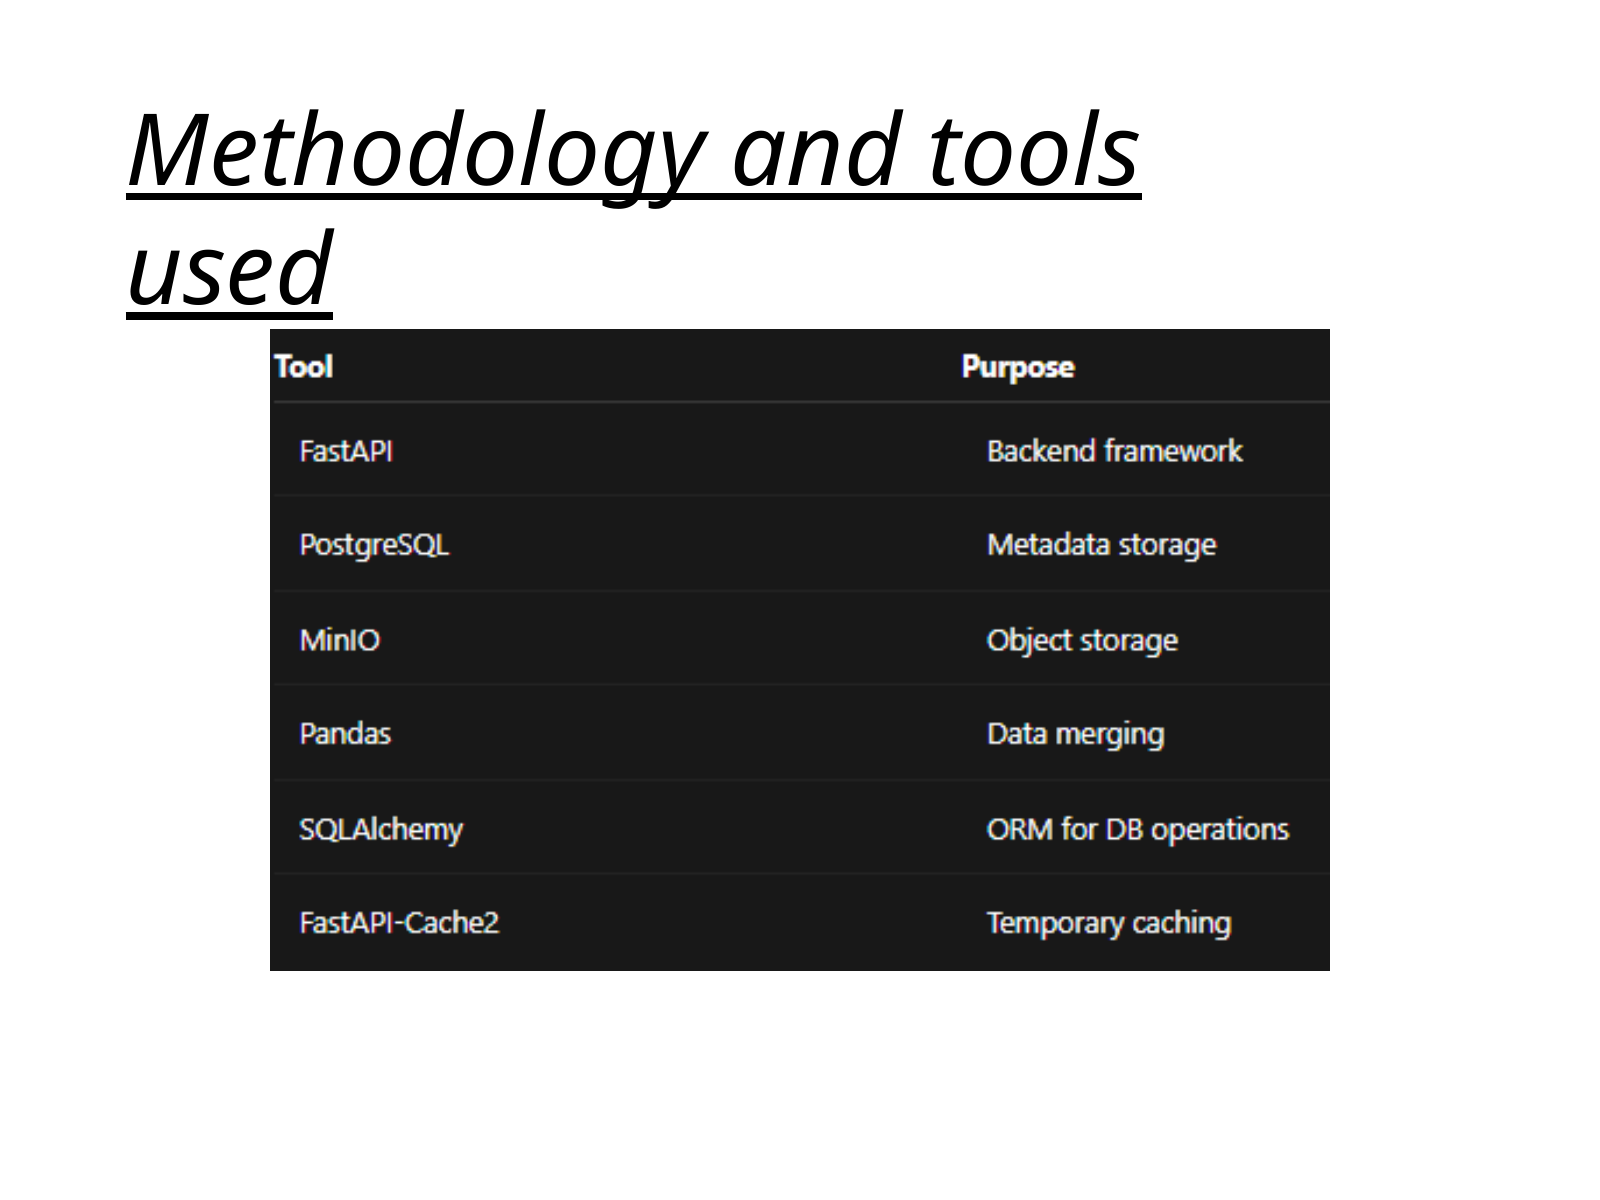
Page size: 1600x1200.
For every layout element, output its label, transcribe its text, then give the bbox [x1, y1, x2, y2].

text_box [269, 329, 1331, 971]
text_box Methodology and tools used [125, 85, 1348, 325]
